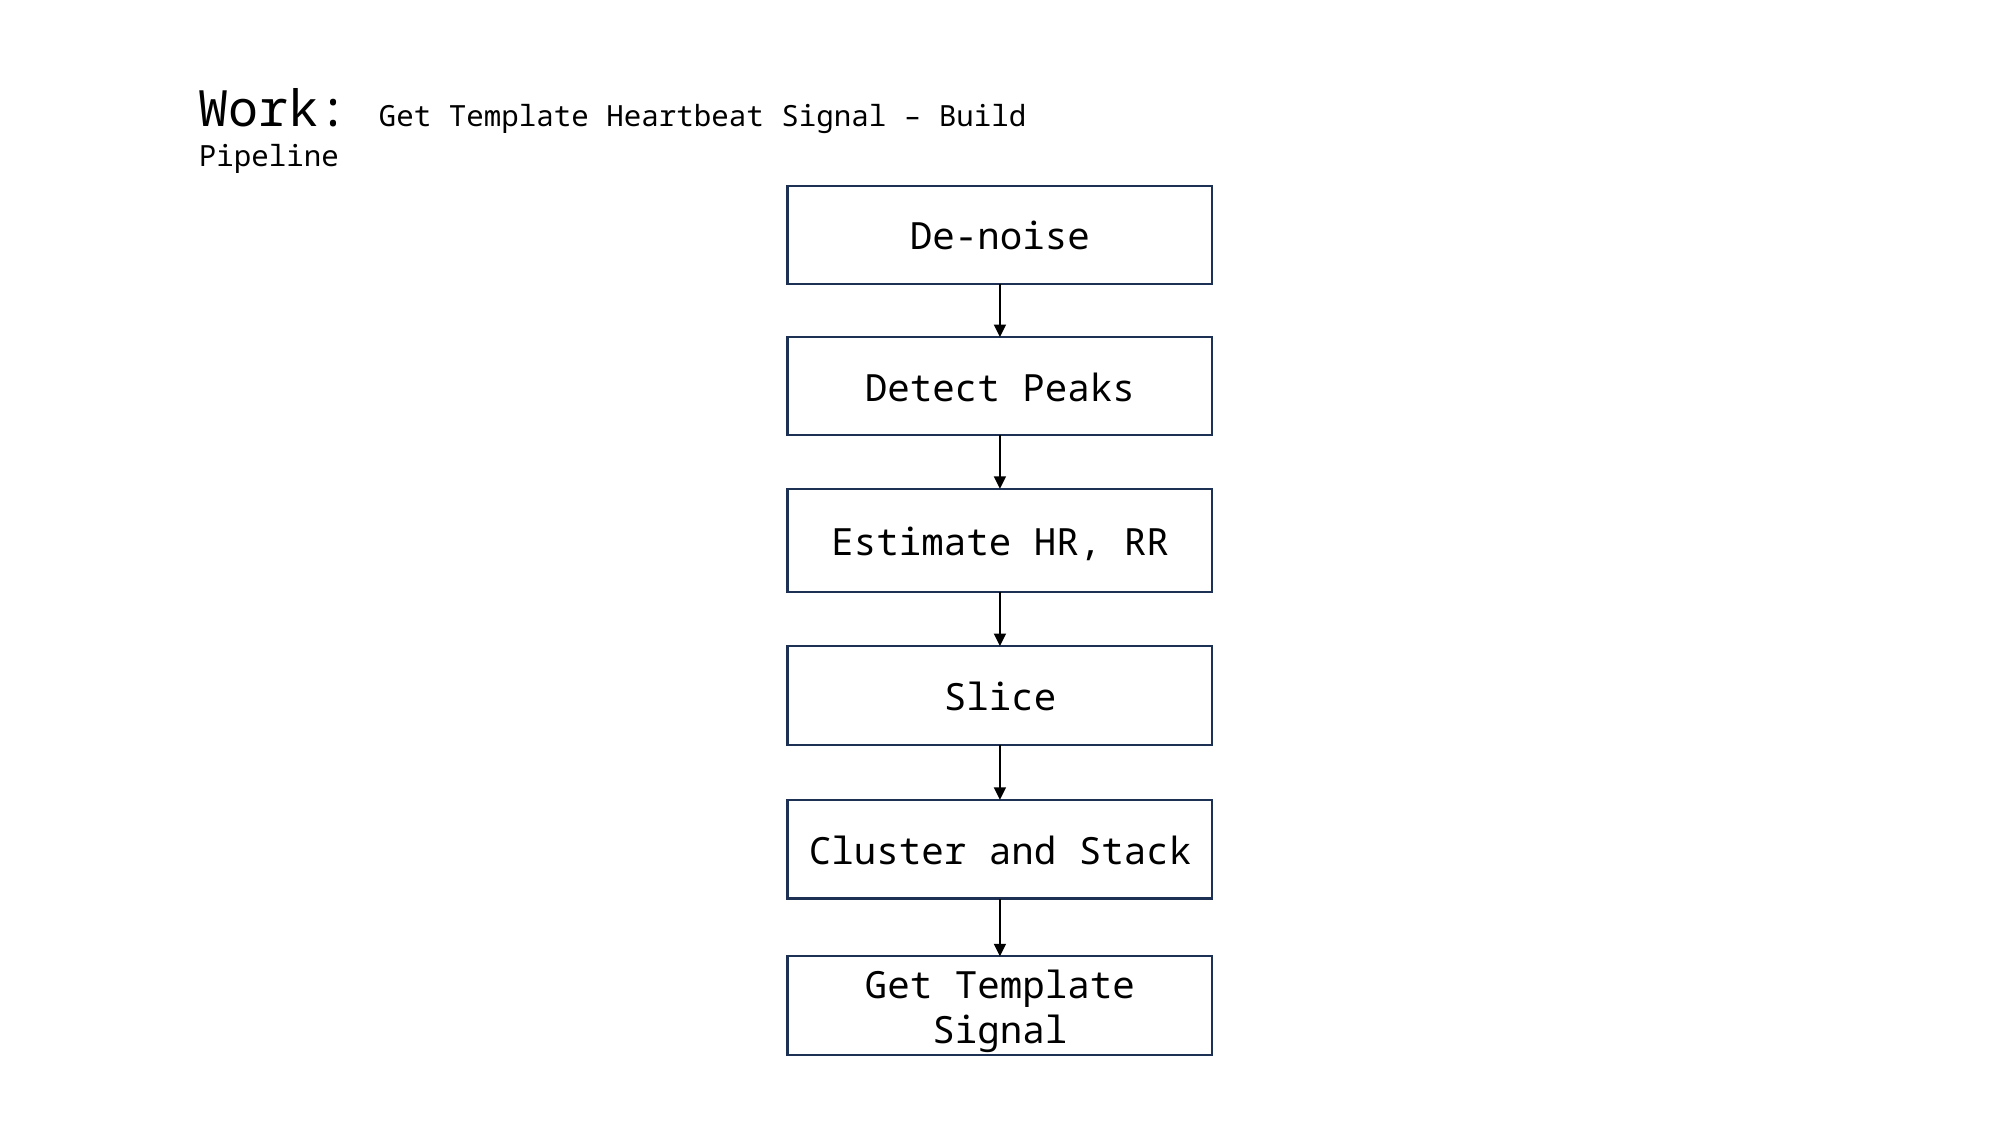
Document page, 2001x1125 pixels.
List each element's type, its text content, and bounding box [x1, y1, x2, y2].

text_box Slice [786, 645, 1213, 746]
text_box Get Template Signal [786, 955, 1213, 1056]
text_box Cluster and Stack [786, 799, 1213, 900]
text_box Estimate HR, RR [786, 488, 1213, 593]
text_box De-noise [786, 185, 1213, 285]
text_box Detect Peaks [786, 336, 1213, 436]
text_box Work: Get Template Heartbeat Signal – Build Pipeline [184, 69, 1136, 180]
